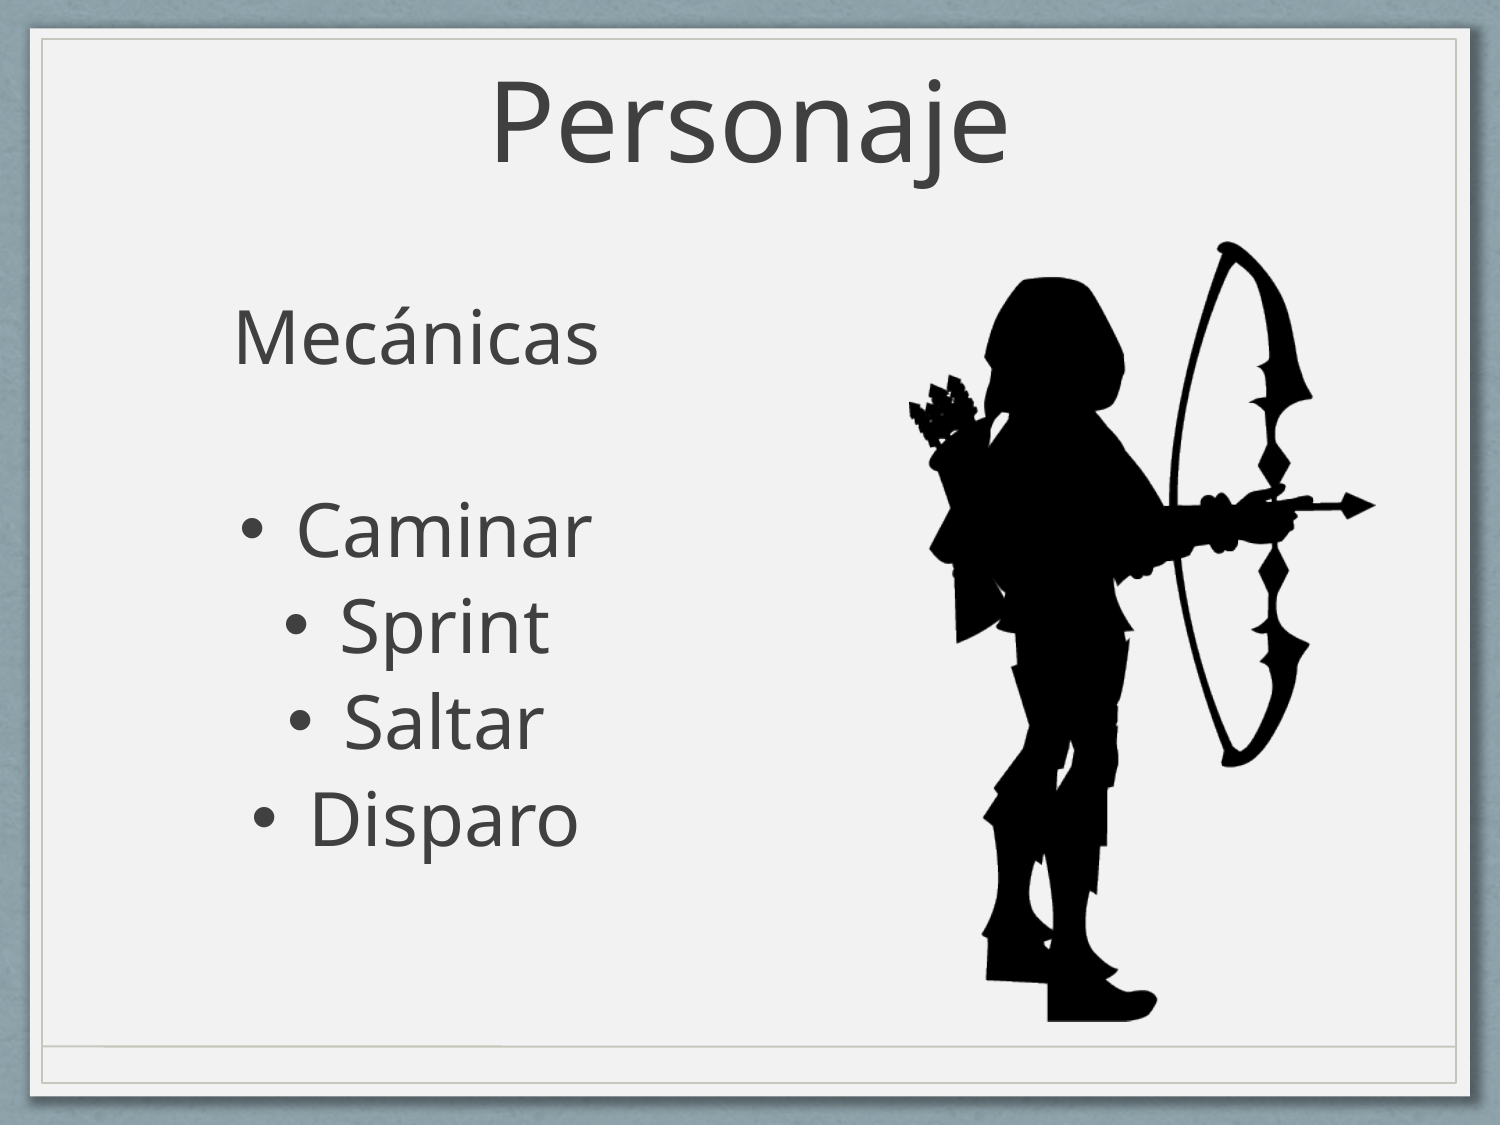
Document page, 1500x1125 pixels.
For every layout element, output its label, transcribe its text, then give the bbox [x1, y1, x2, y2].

title Personaje [147, 41, 1353, 193]
text_box Mecánicas Caminar Sprint Saltar Disparo [98, 282, 735, 1035]
picture [909, 240, 1377, 1023]
